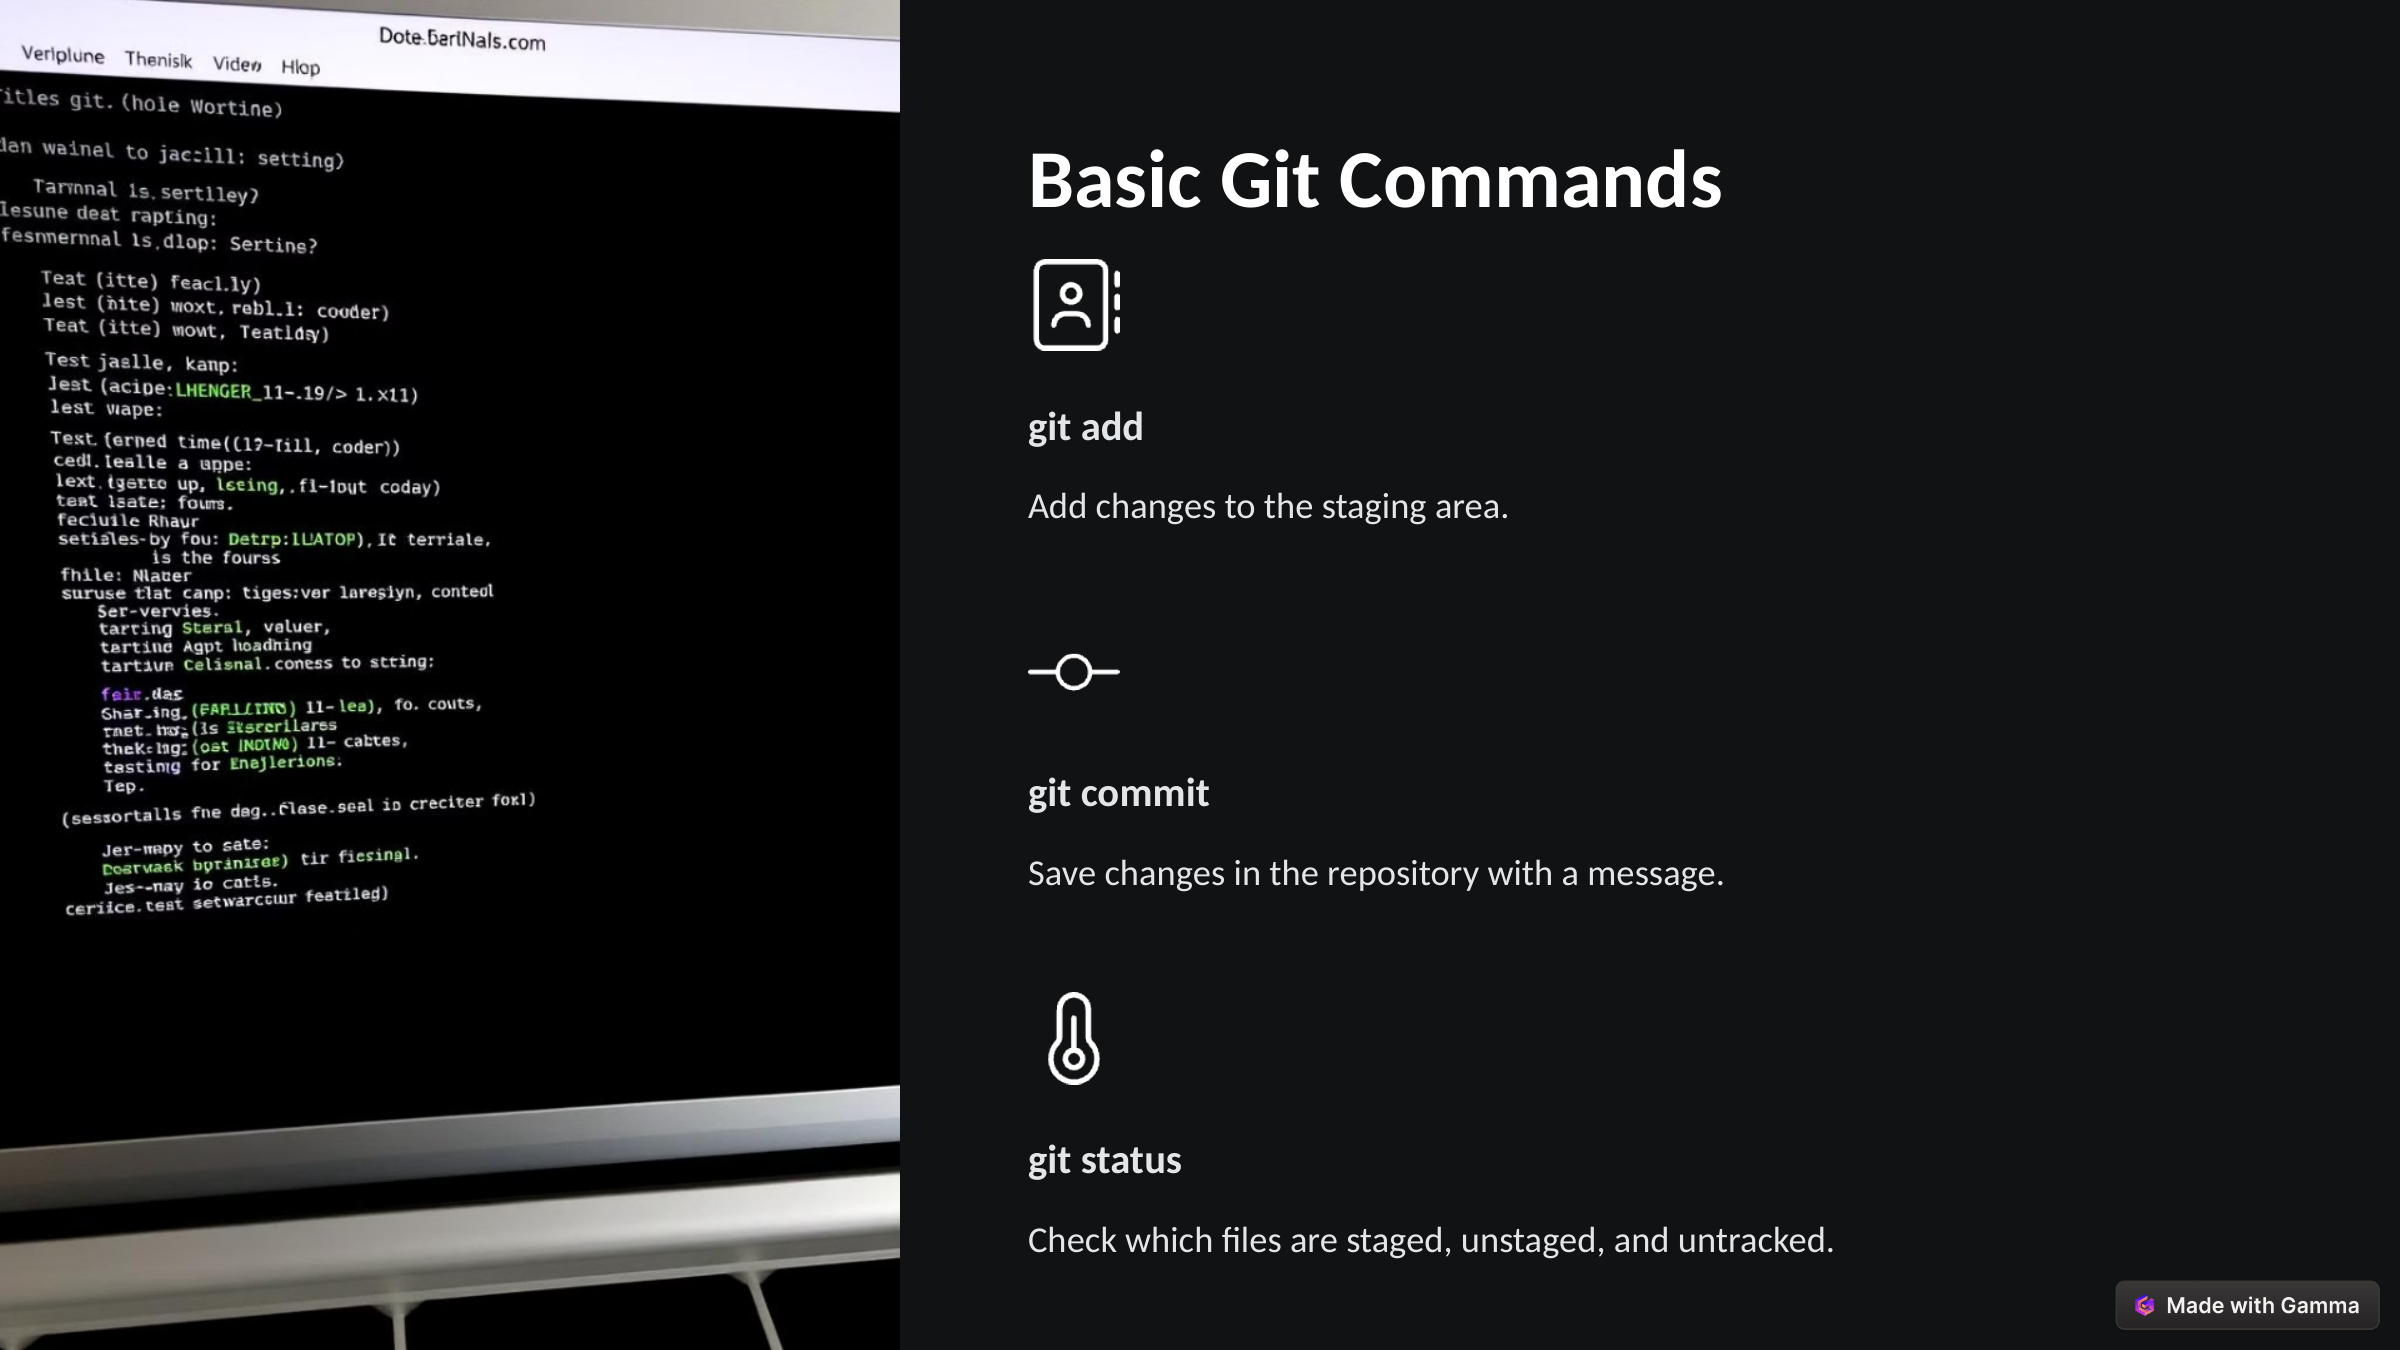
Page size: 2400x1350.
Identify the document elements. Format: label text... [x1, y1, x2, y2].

text_box git status [1028, 1120, 1444, 1173]
text_box git commit [1028, 754, 1444, 807]
picture [1027, 259, 1120, 352]
text_box git add [1028, 387, 1444, 440]
text_box Save changes in the repository with a message. [1028, 828, 2272, 883]
picture [2106, 1271, 2389, 1339]
picture [1027, 625, 1120, 718]
picture [1027, 992, 1120, 1085]
text_box Add changes to the staging area. [1028, 461, 2272, 517]
picture [0, 0, 901, 1350]
text_box Basic Git Commands [1028, 100, 1917, 205]
text_box Check which files are staged, unstaged, and untracked. [1028, 1194, 2272, 1250]
